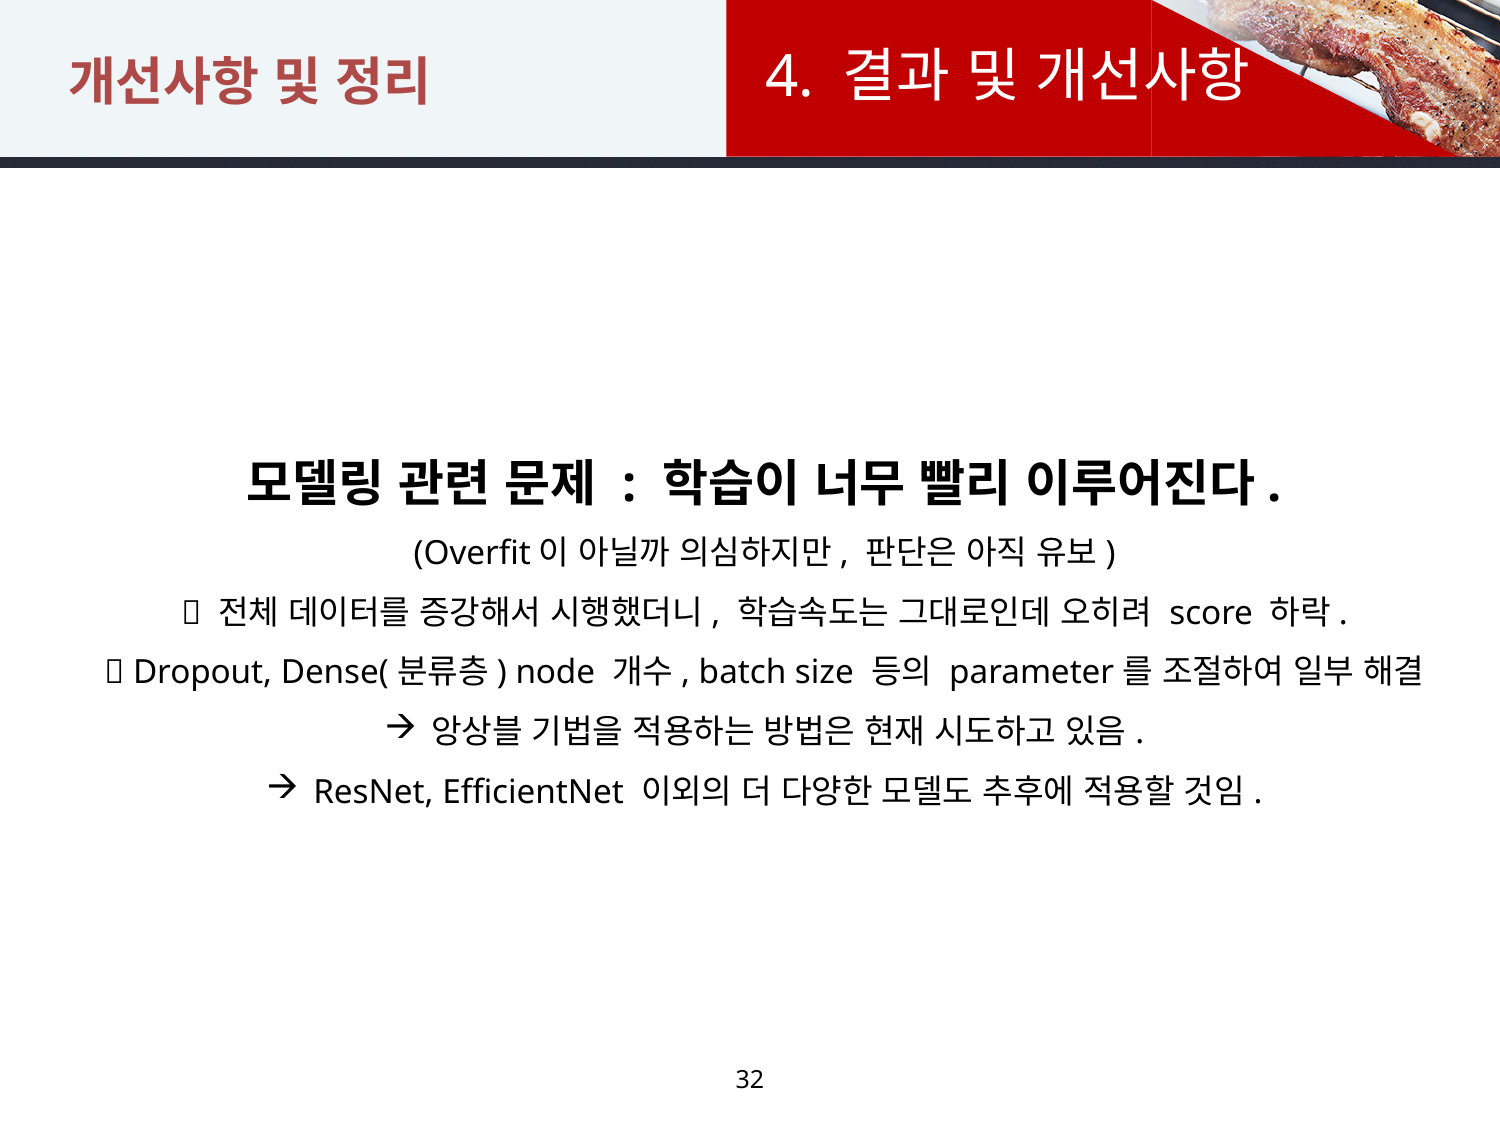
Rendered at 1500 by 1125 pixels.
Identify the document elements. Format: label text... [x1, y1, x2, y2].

picture [0, 0, 1500, 1125]
title 개선사항 및 정리 [53, 14, 656, 145]
slide_number 32 [717, 1058, 783, 1103]
text_box 4. 결과 및 개선사항 [750, 30, 1270, 116]
text_box 모델링 관련 문제 : 학습이 너무 빨리 이루어진다. (Overfit이 아닐까 의심하지만, 판단은 아직 유보)  전체 데이터를 증강해서 시행했더니, 학습속도는 그대로인데 오히려 score 하락.  Dropout, Dense(분류층) node 개수, batch size 등의 parameter를 조절하여 일부 해결 앙상블 기법을 적용하는 방법은 현재 시도하고 있음. ResNet, EfficientNet 이외의 더 다양한 모델도 추후에 적용할 것임. [86, 413, 1443, 818]
